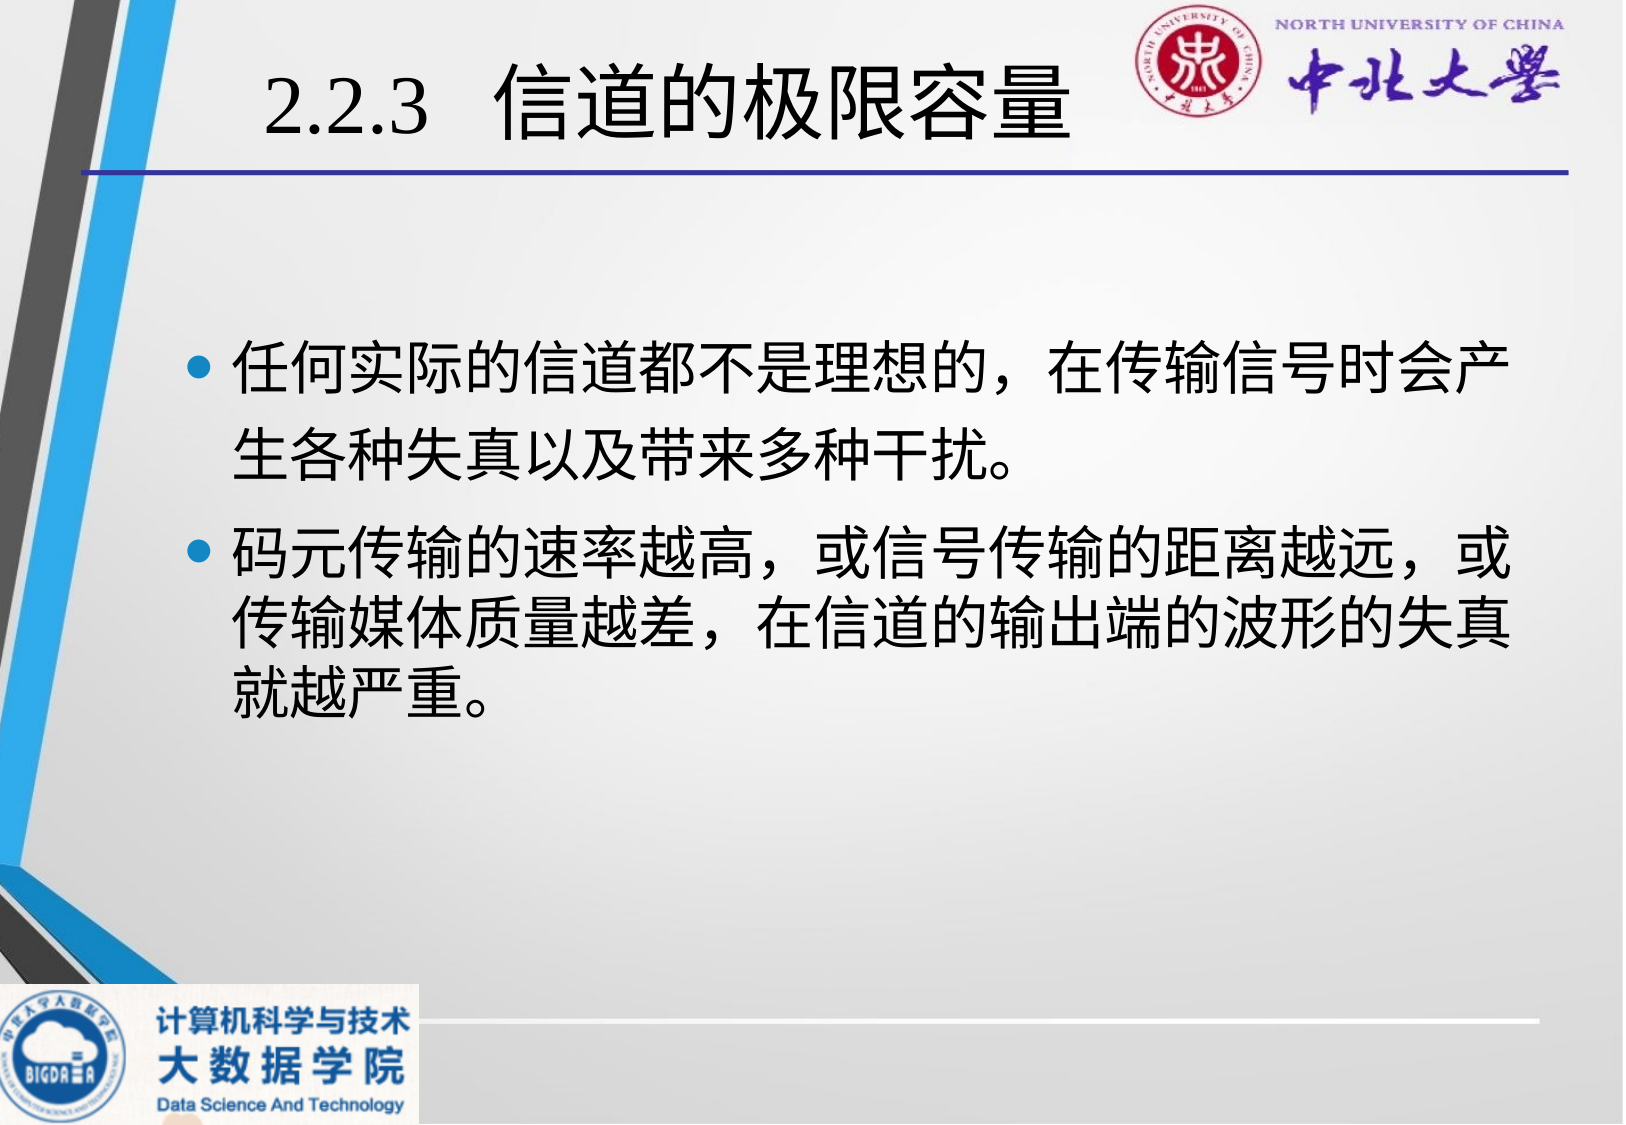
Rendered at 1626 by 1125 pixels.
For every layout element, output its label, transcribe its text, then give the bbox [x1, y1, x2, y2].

picture [0, 0, 1625, 1125]
title 2.2.3 信道的极限容量 [64, 7, 1292, 194]
slide_number [1467, 1002, 1544, 1062]
list 任何实际的信道都不是理想的，在传输信号时会产生各种失真以及带来多种干扰。 码元传输的速率越高，或信号传输的距离越远，或传输媒体质量越差，在信道的输出端的波形的失真就越严重。 [169, 255, 1539, 803]
